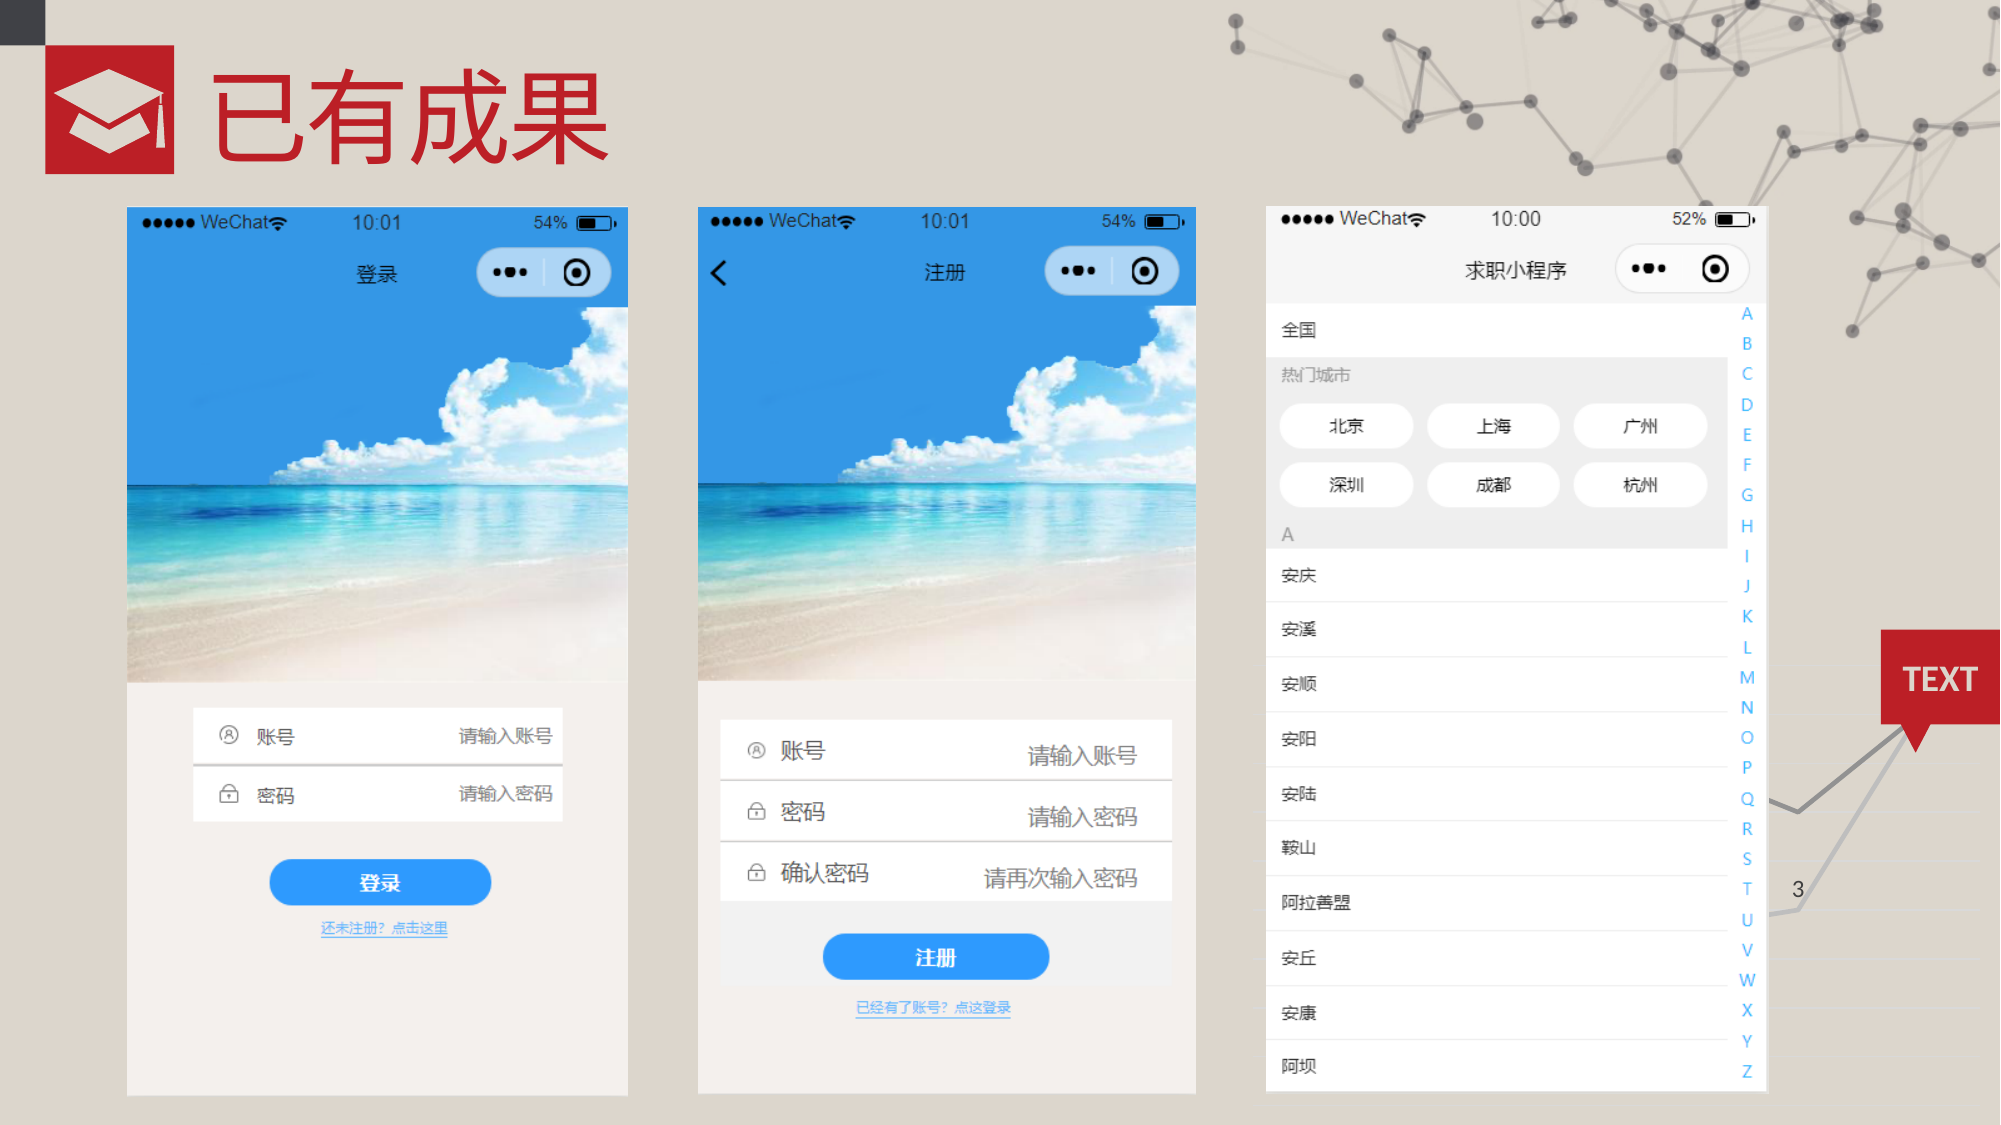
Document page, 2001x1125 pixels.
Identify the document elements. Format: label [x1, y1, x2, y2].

text_box [0, 0, 628, 187]
picture [0, 0, 2000, 1125]
text_box [1237, 629, 2000, 1115]
